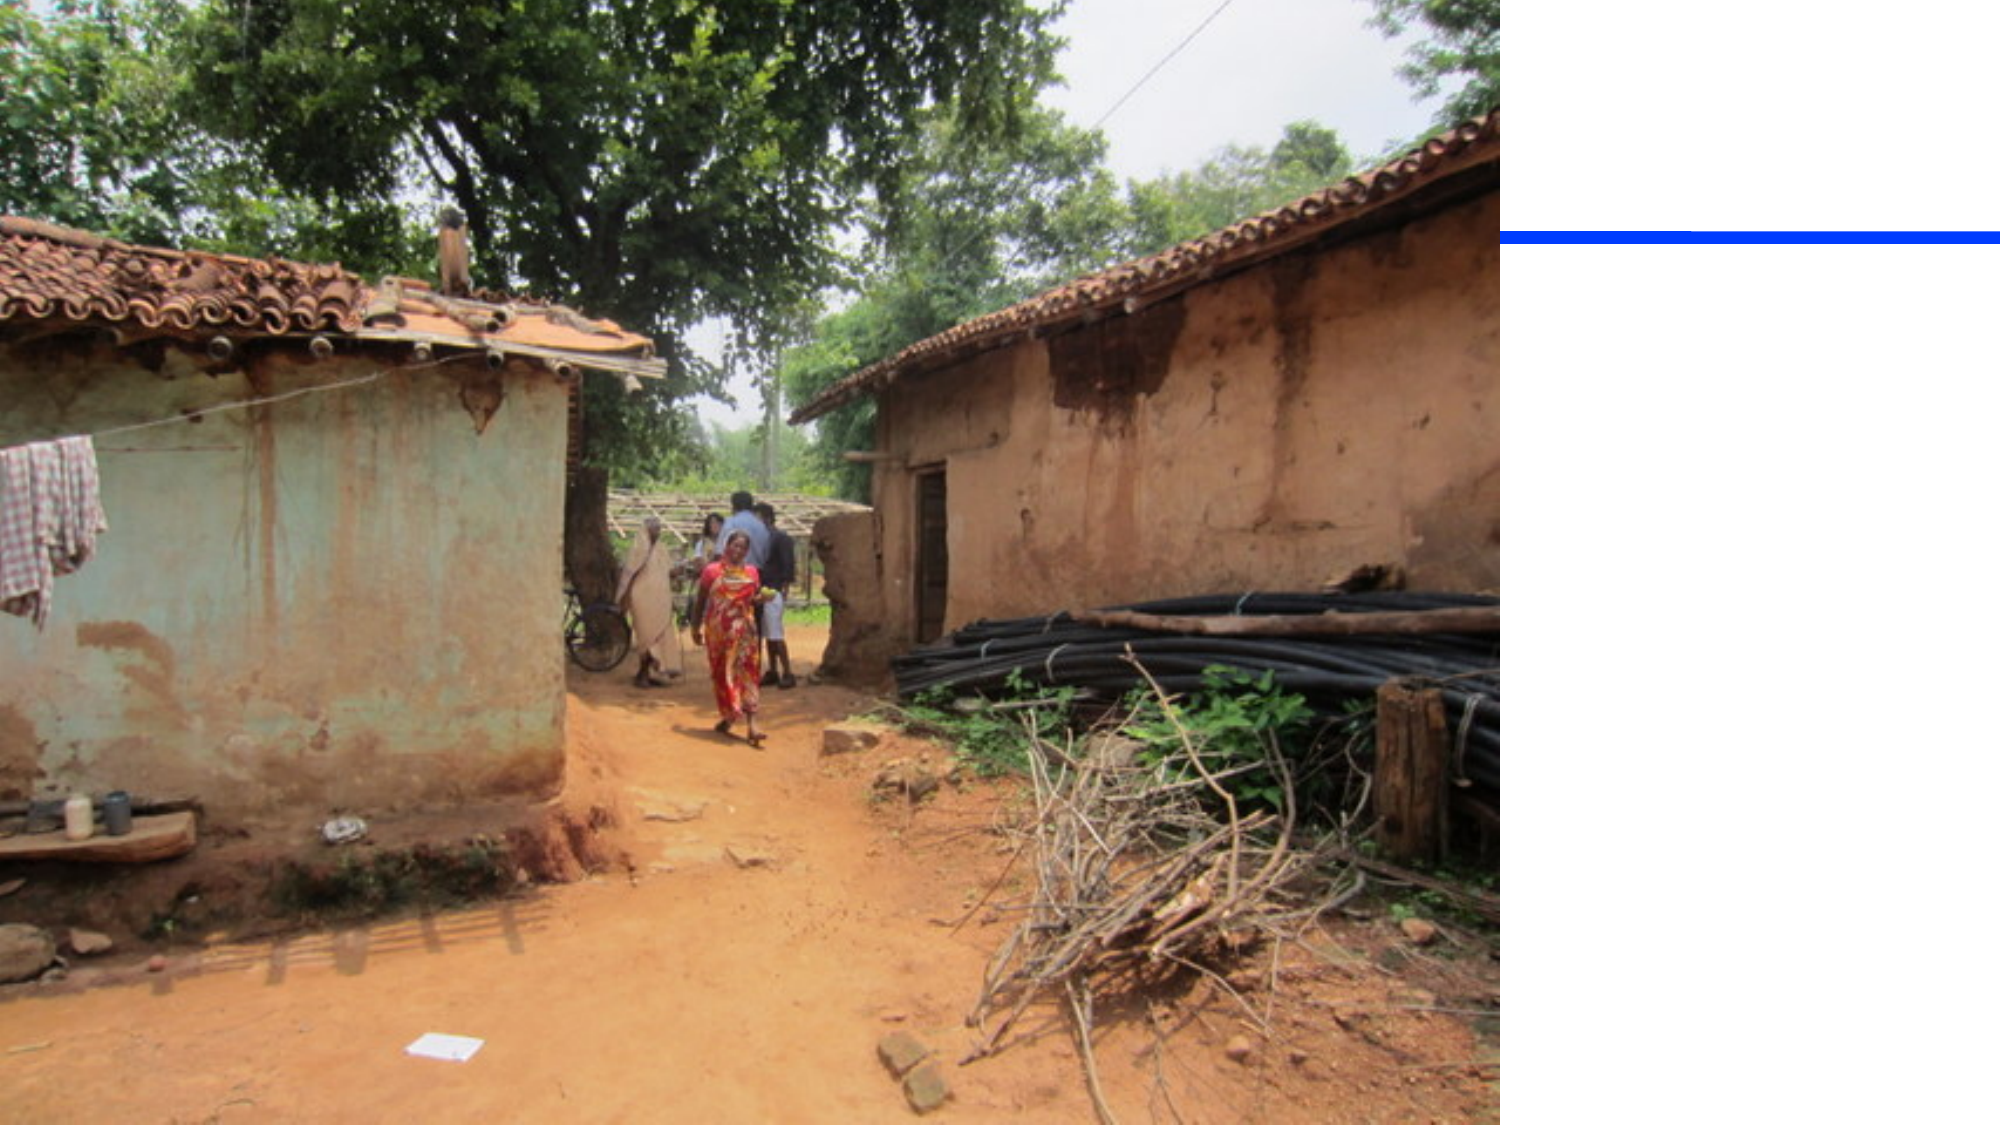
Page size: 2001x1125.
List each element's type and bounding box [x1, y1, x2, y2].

picture [0, 0, 1501, 1125]
